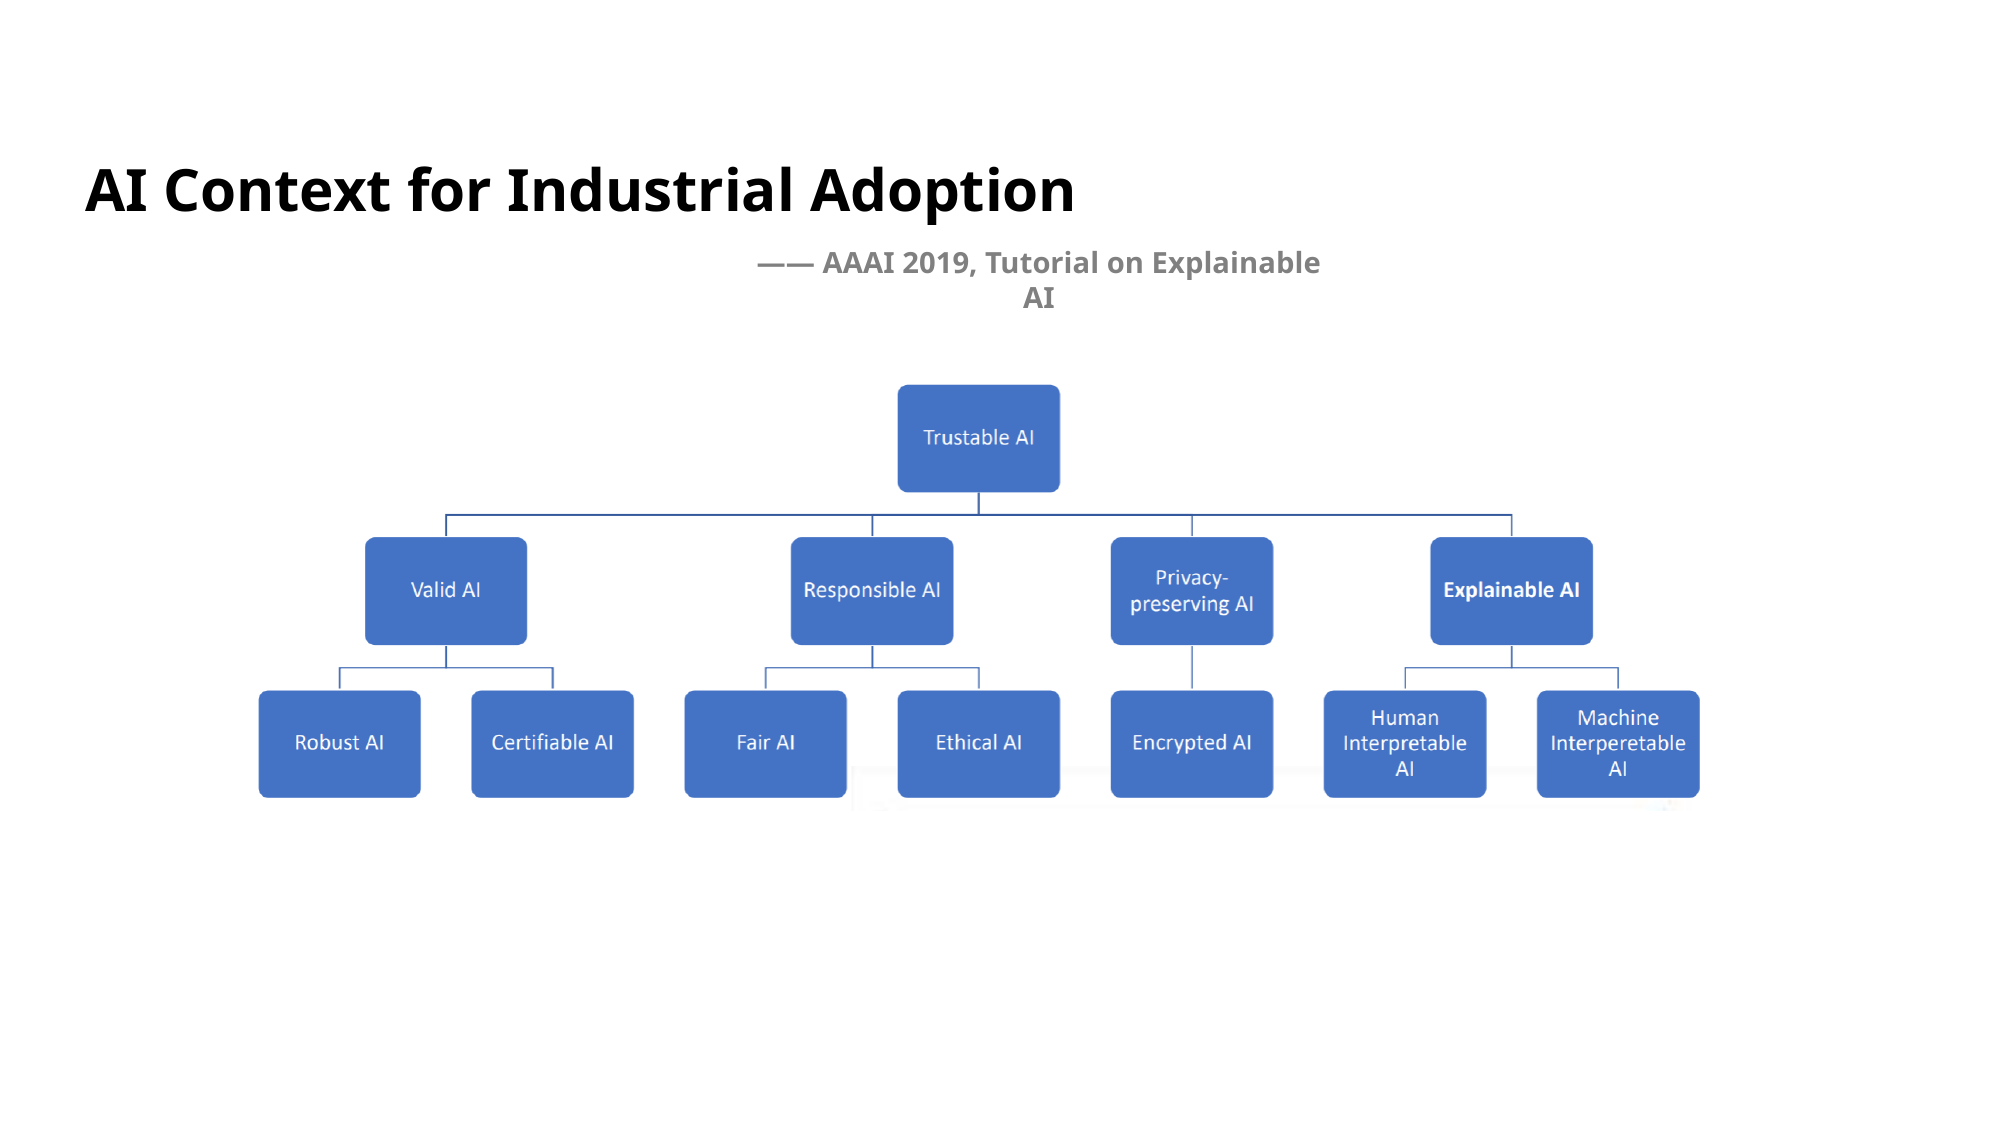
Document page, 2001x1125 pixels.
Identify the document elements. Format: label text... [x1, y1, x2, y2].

text_box —— AAAI 2019, Tutorial on Explainable AI [726, 237, 1352, 322]
text_box AI Context for Industrial Adoption [70, 146, 1108, 231]
picture [242, 352, 1714, 811]
